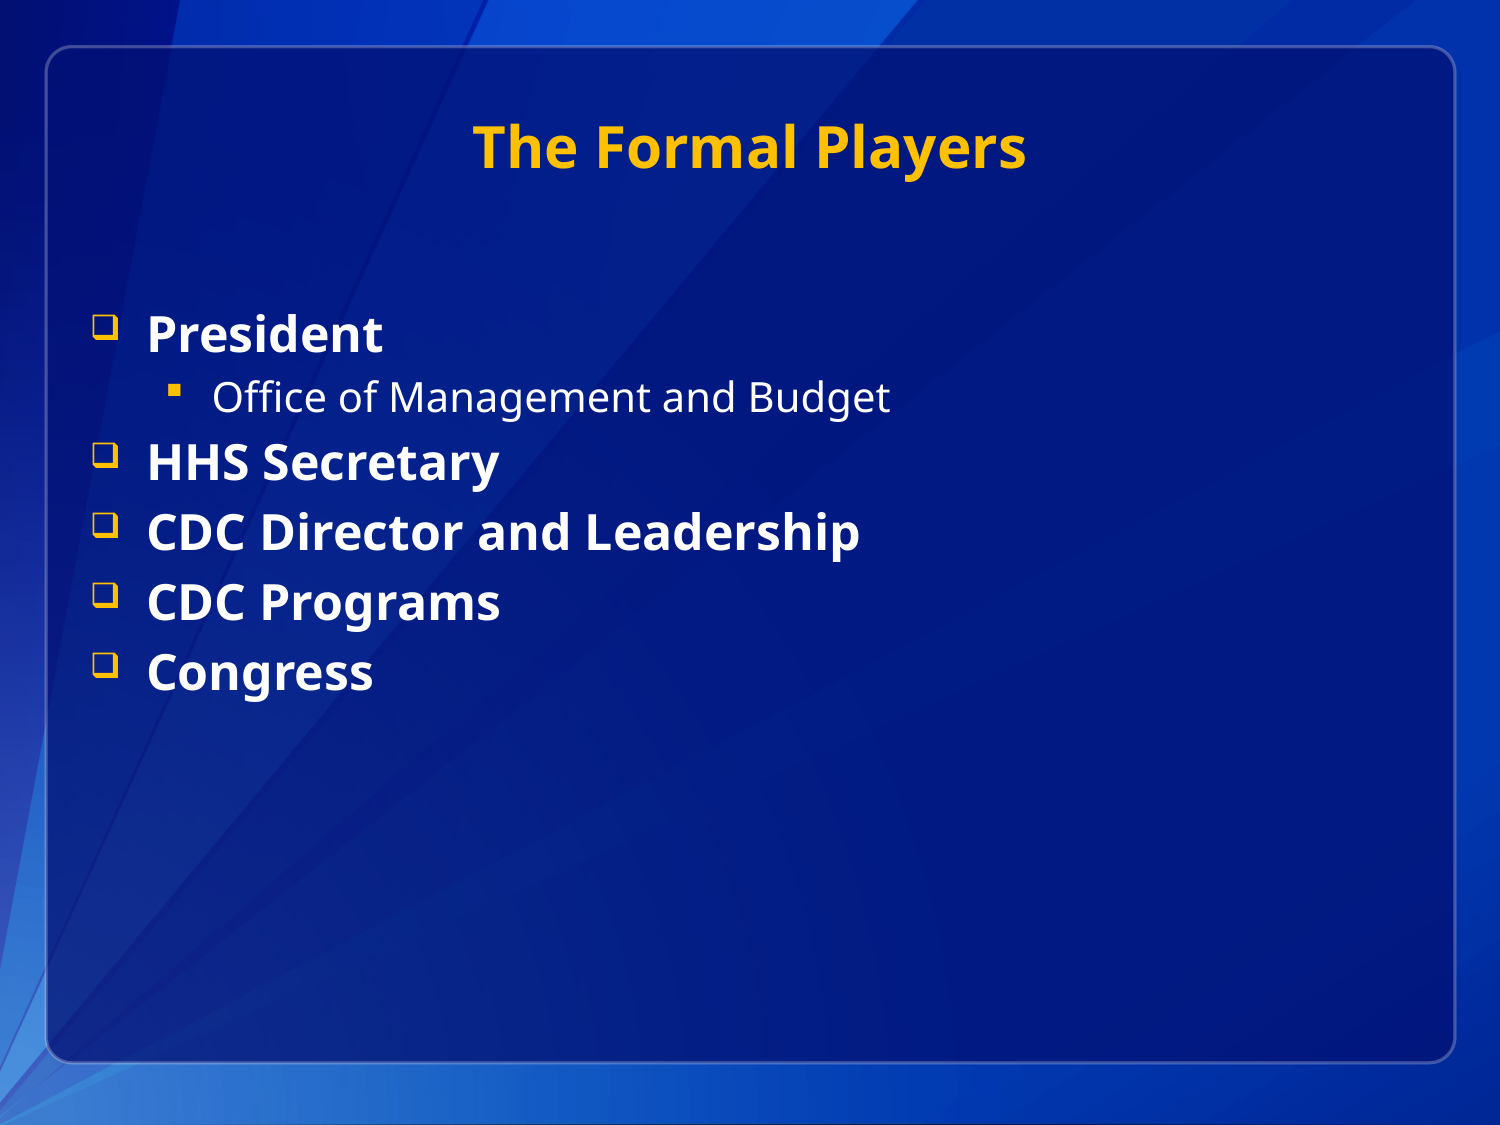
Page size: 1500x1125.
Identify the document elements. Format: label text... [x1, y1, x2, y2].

picture [0, 0, 1500, 1125]
title The Formal Players [75, 45, 1425, 188]
list President Office of Management and Budget HHS Secretary CDC Director and Leadership CDC Programs Congress [75, 224, 1425, 1038]
